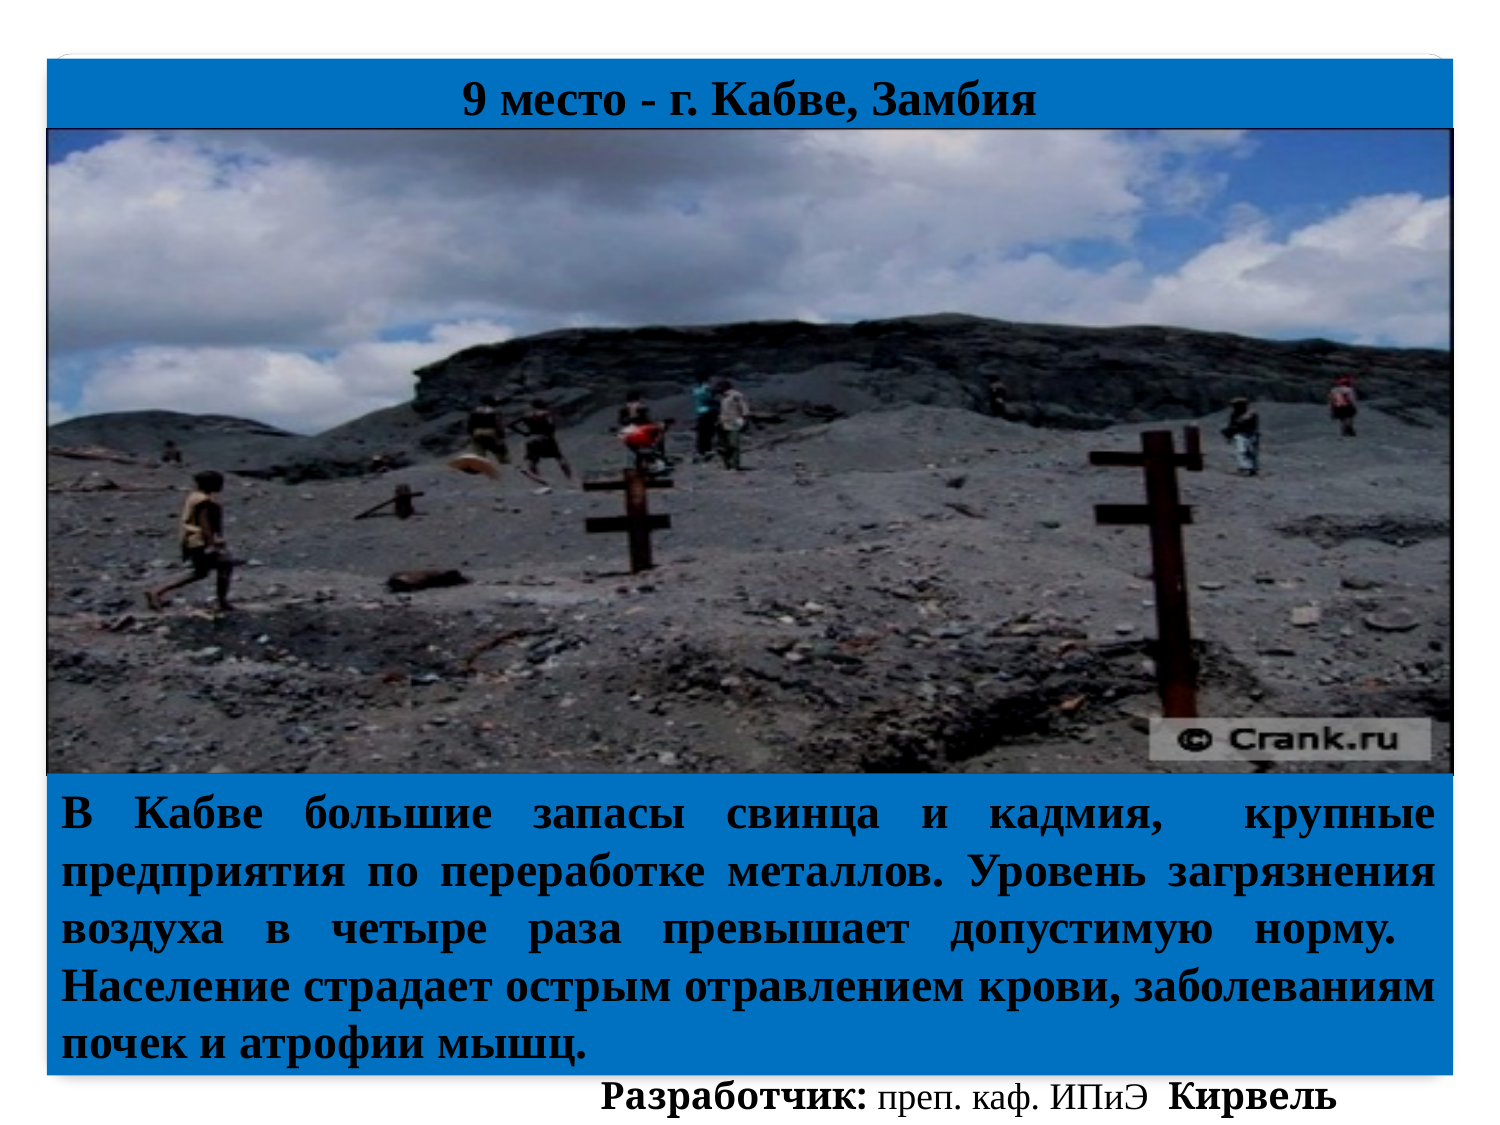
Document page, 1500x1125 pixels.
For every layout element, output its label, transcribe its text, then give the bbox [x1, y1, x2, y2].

text_box В Кабве большие запасы свинца и кадмия, крупные предприятия по переработке металлов. Уровень загрязнения воздуха в четыре раза превышает допустимую норму. Население страдает острым отравлением крови, заболеваниям почек и атрофии мышц. [46, 787, 1454, 1076]
text_box 9 место - г. Кабве, Замбия [46, 58, 1454, 128]
picture [46, 128, 1454, 777]
text_box Разработчик: преп. каф. ИПиЭ Кирвель П.И. [585, 1064, 1419, 1125]
